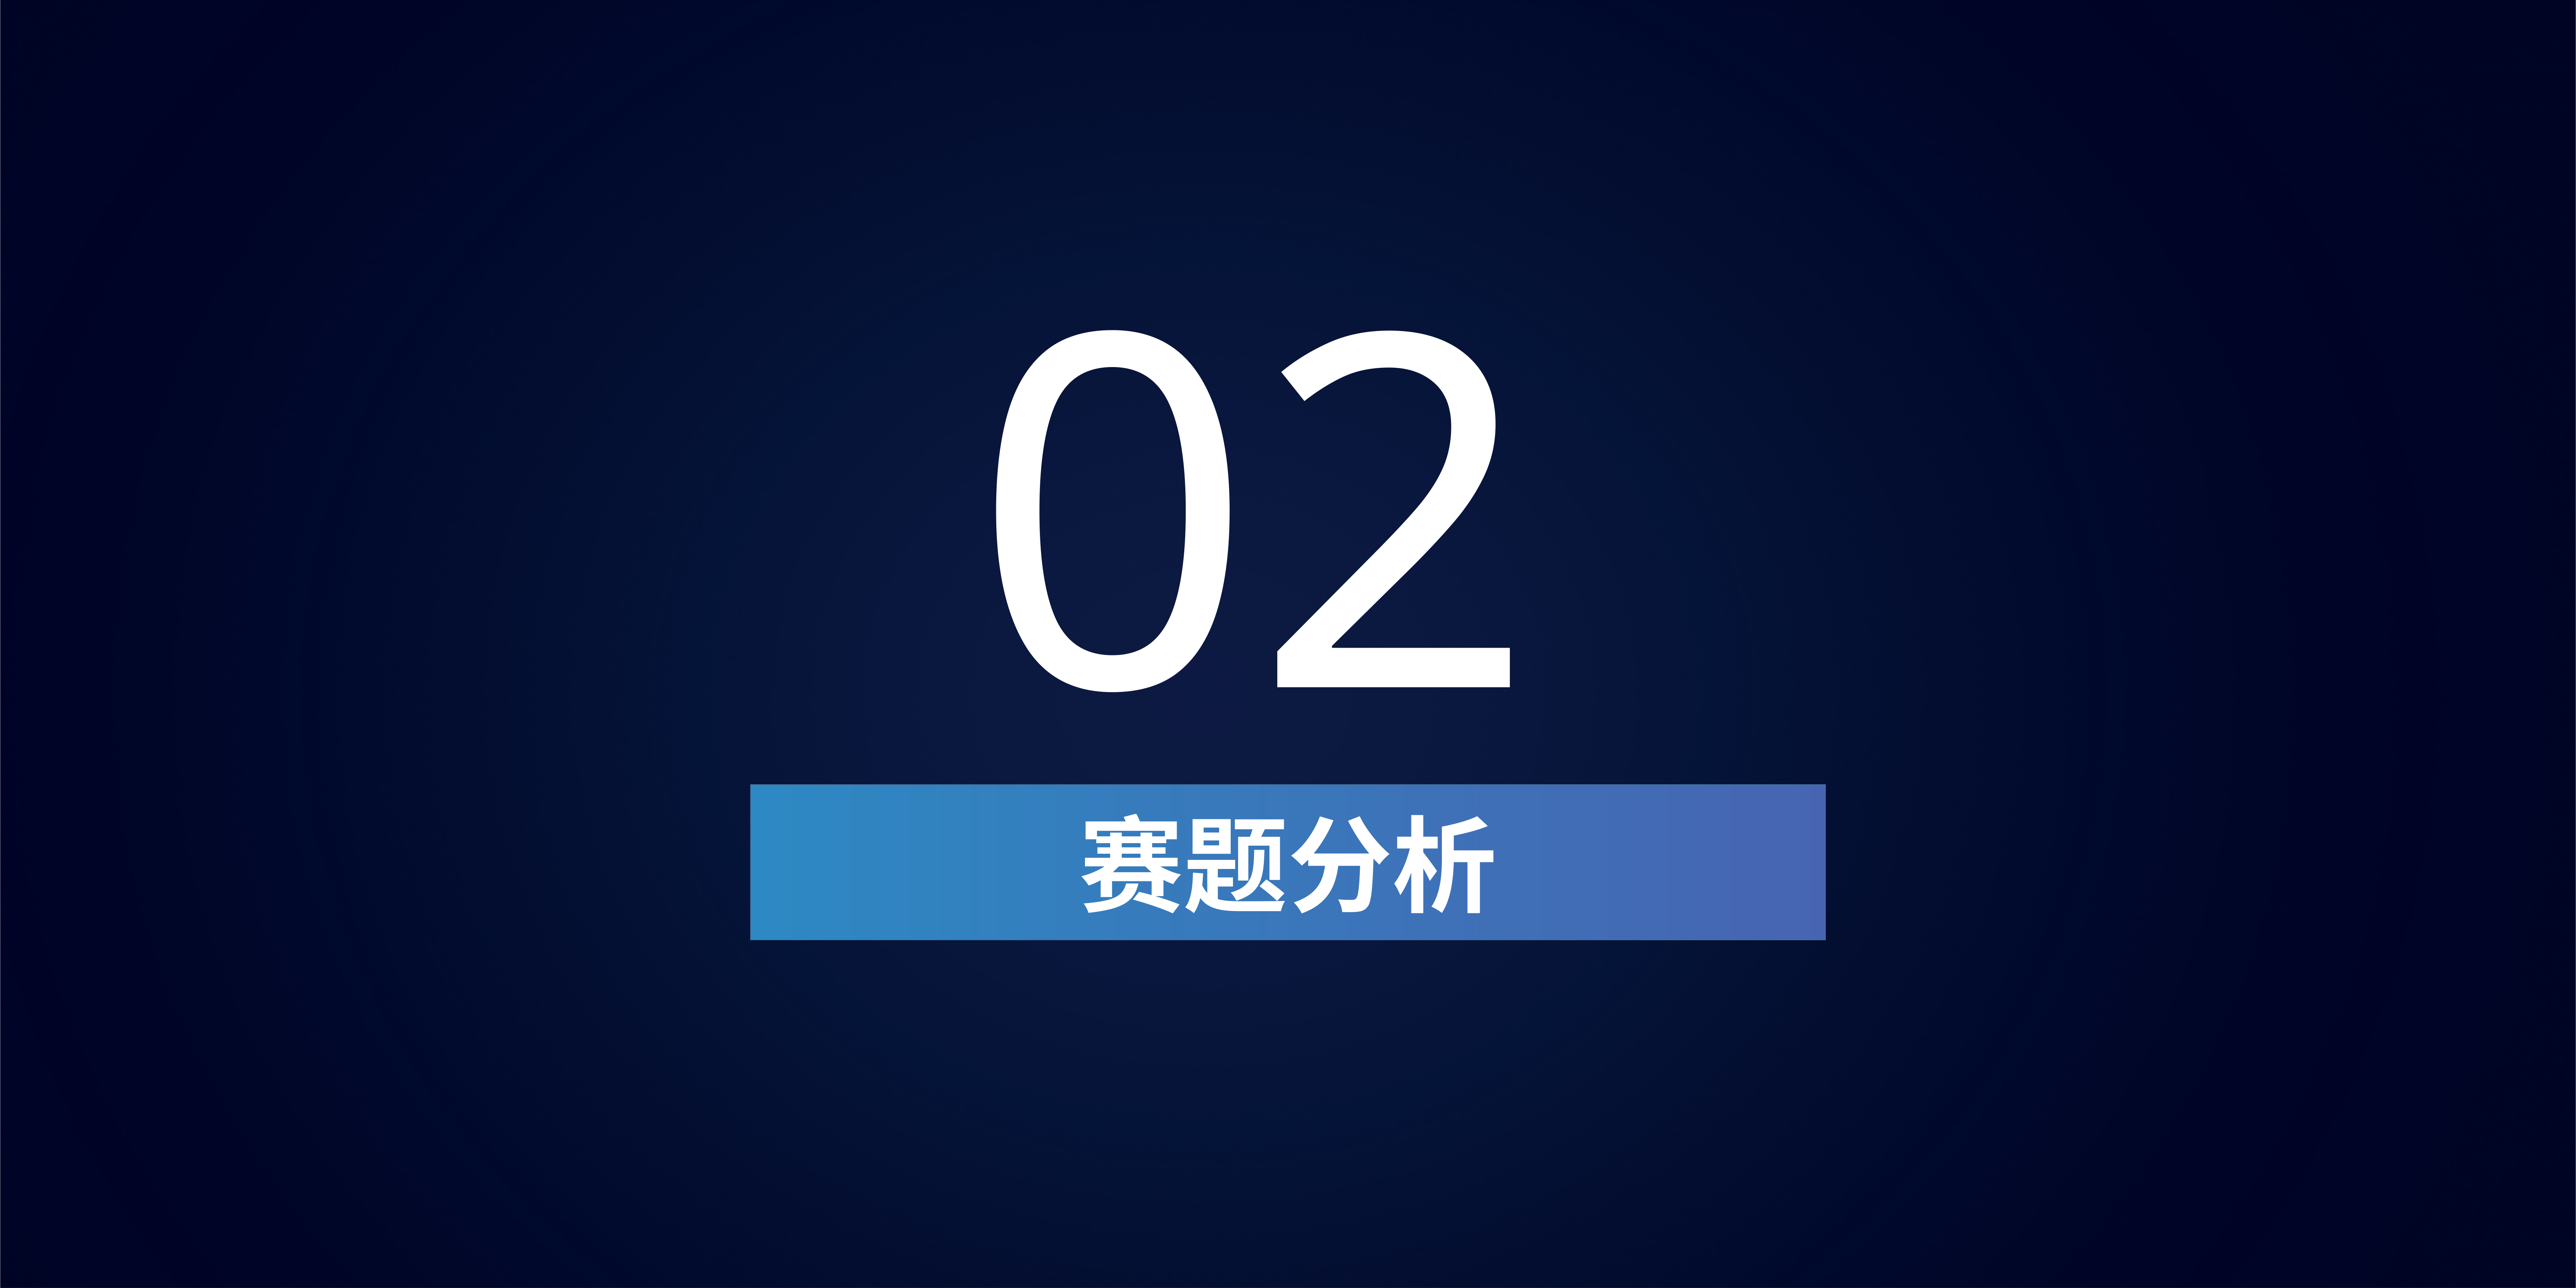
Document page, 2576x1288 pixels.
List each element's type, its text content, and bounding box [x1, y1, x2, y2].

text_box 02 [893, 192, 1615, 784]
picture [0, 0, 2576, 1288]
text_box 赛题分析 [750, 784, 1826, 940]
